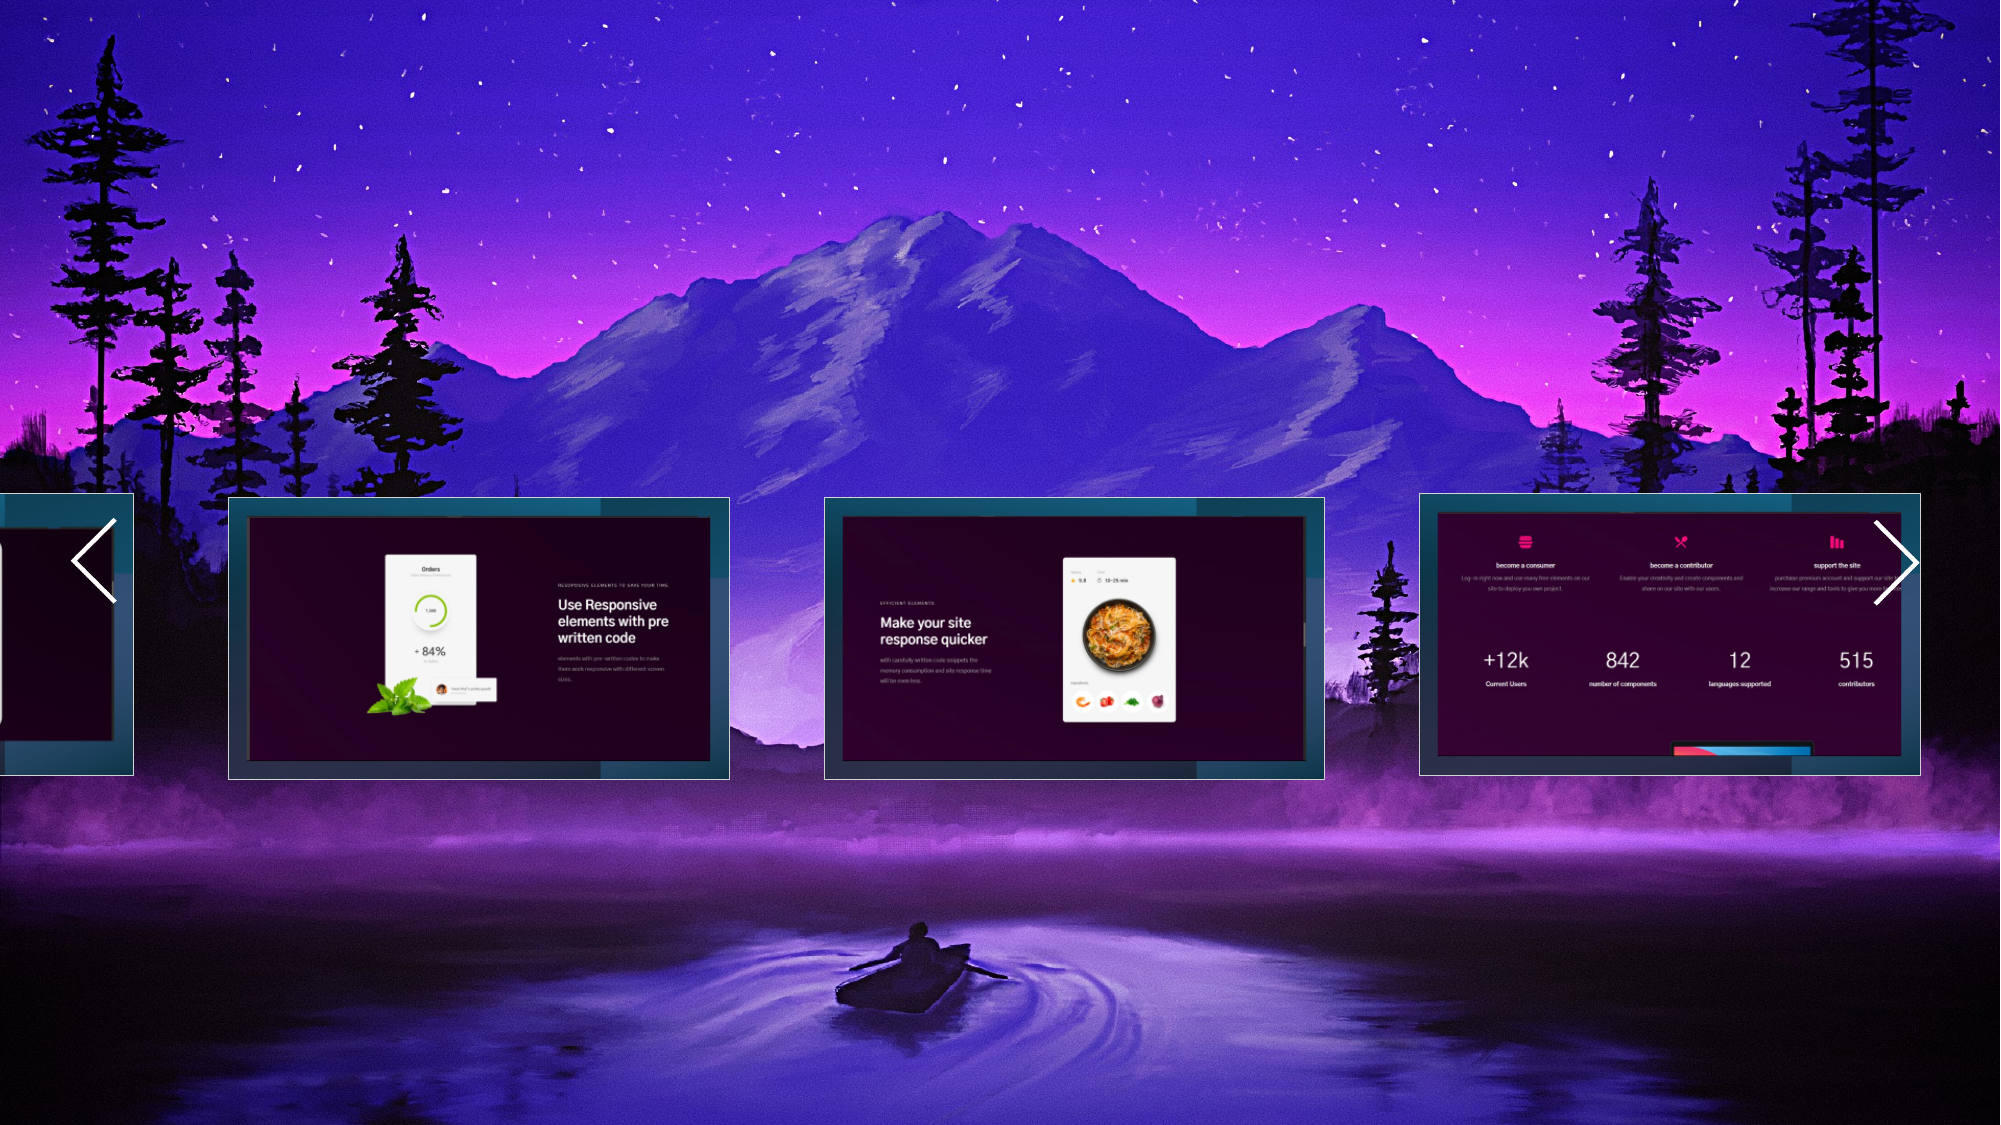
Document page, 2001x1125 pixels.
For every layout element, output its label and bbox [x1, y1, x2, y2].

picture [1821, 486, 1973, 638]
text_box [0, 419, 2000, 706]
picture [17, 484, 169, 636]
picture [0, 706, 2000, 1125]
picture [0, 0, 2000, 419]
